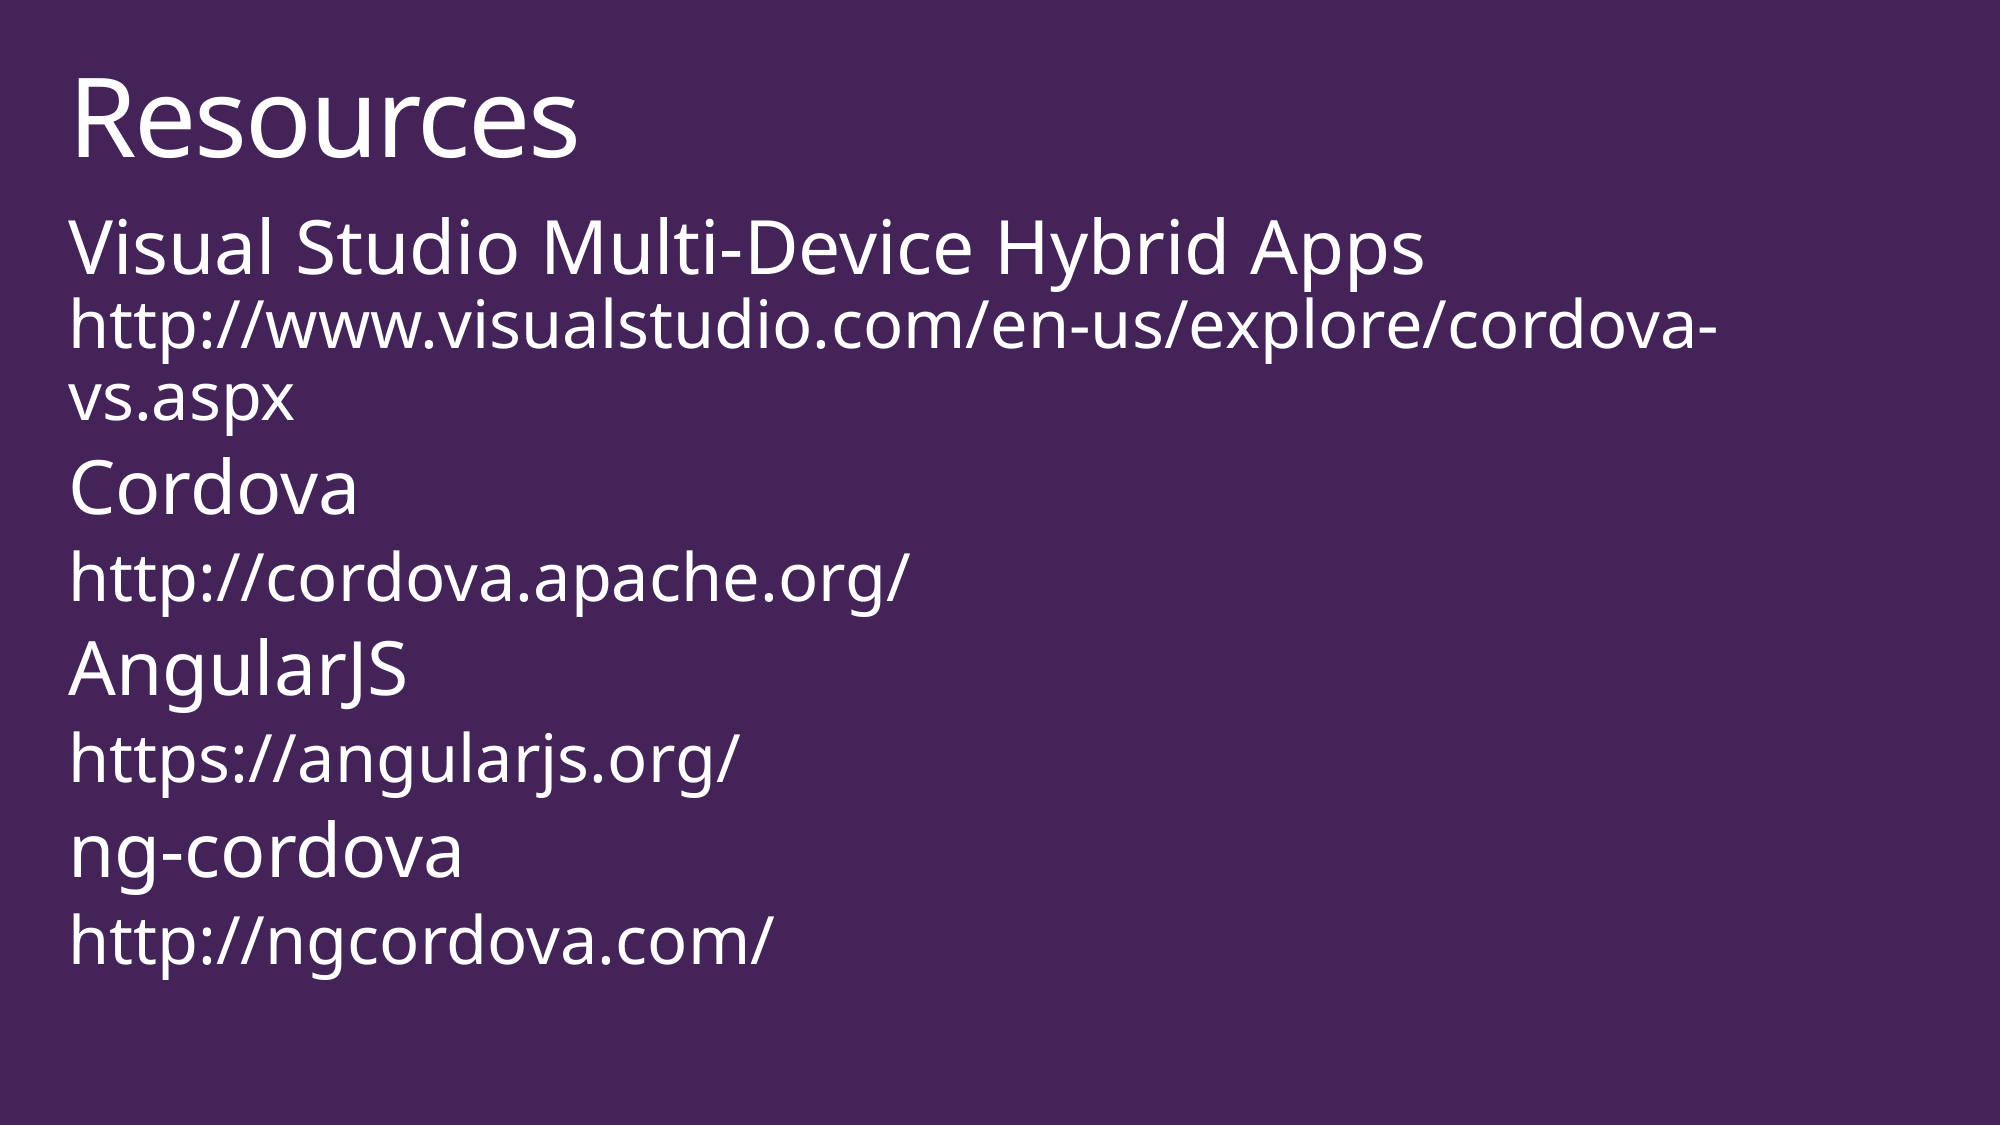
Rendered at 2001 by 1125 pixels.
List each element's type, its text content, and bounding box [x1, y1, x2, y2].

title Resources [44, 47, 1957, 195]
list Visual Studio Multi-Device Hybrid Apps http://www.visualstudio.com/en-us/explore/cordova-vs.aspx Cordova http://cordova.apache.org/ AngularJS https://angularjs.org/ ng-cordova http://ngcordova.com/ [44, 195, 1957, 947]
